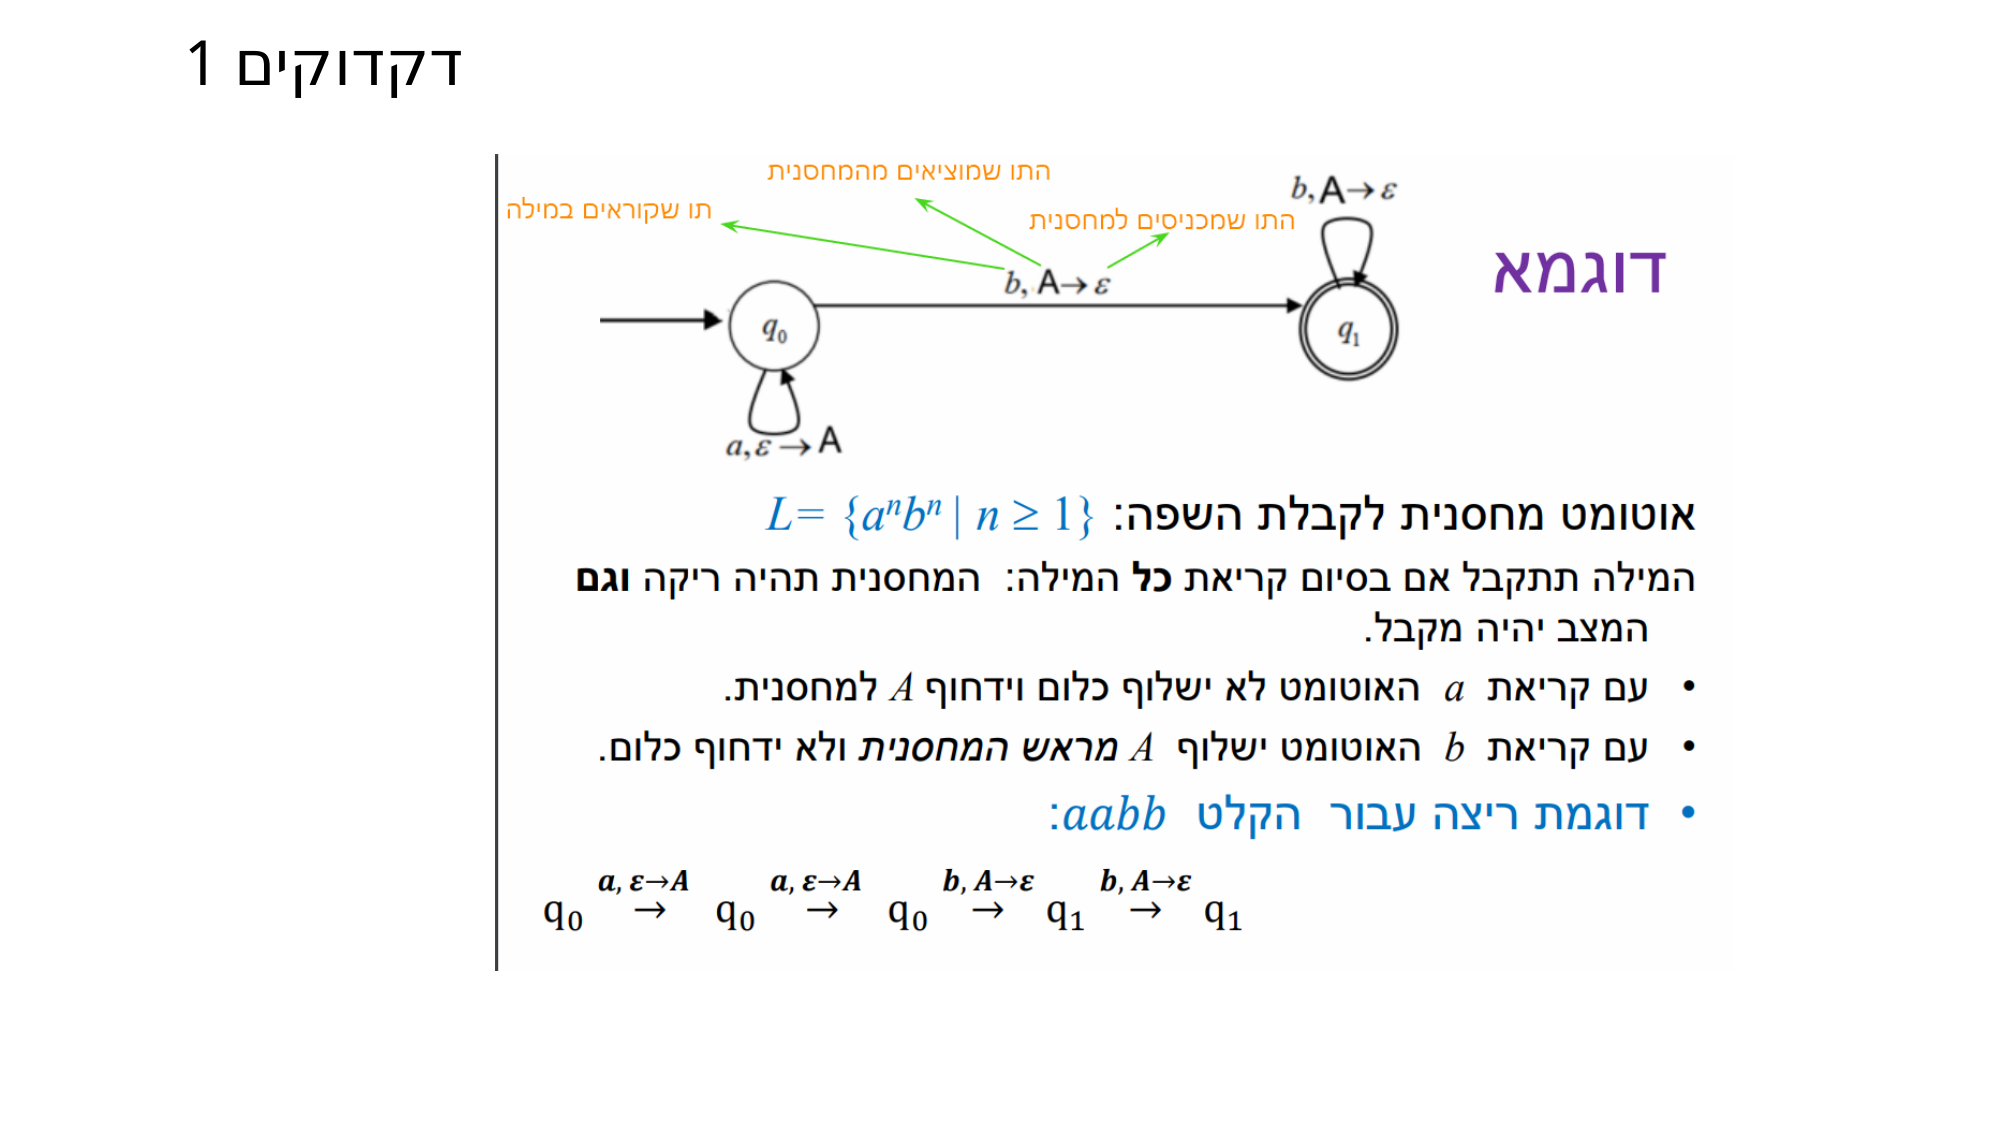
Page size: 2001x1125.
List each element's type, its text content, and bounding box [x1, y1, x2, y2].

picture [494, 154, 1736, 971]
text_box דקדוקים 1 [167, 24, 479, 125]
